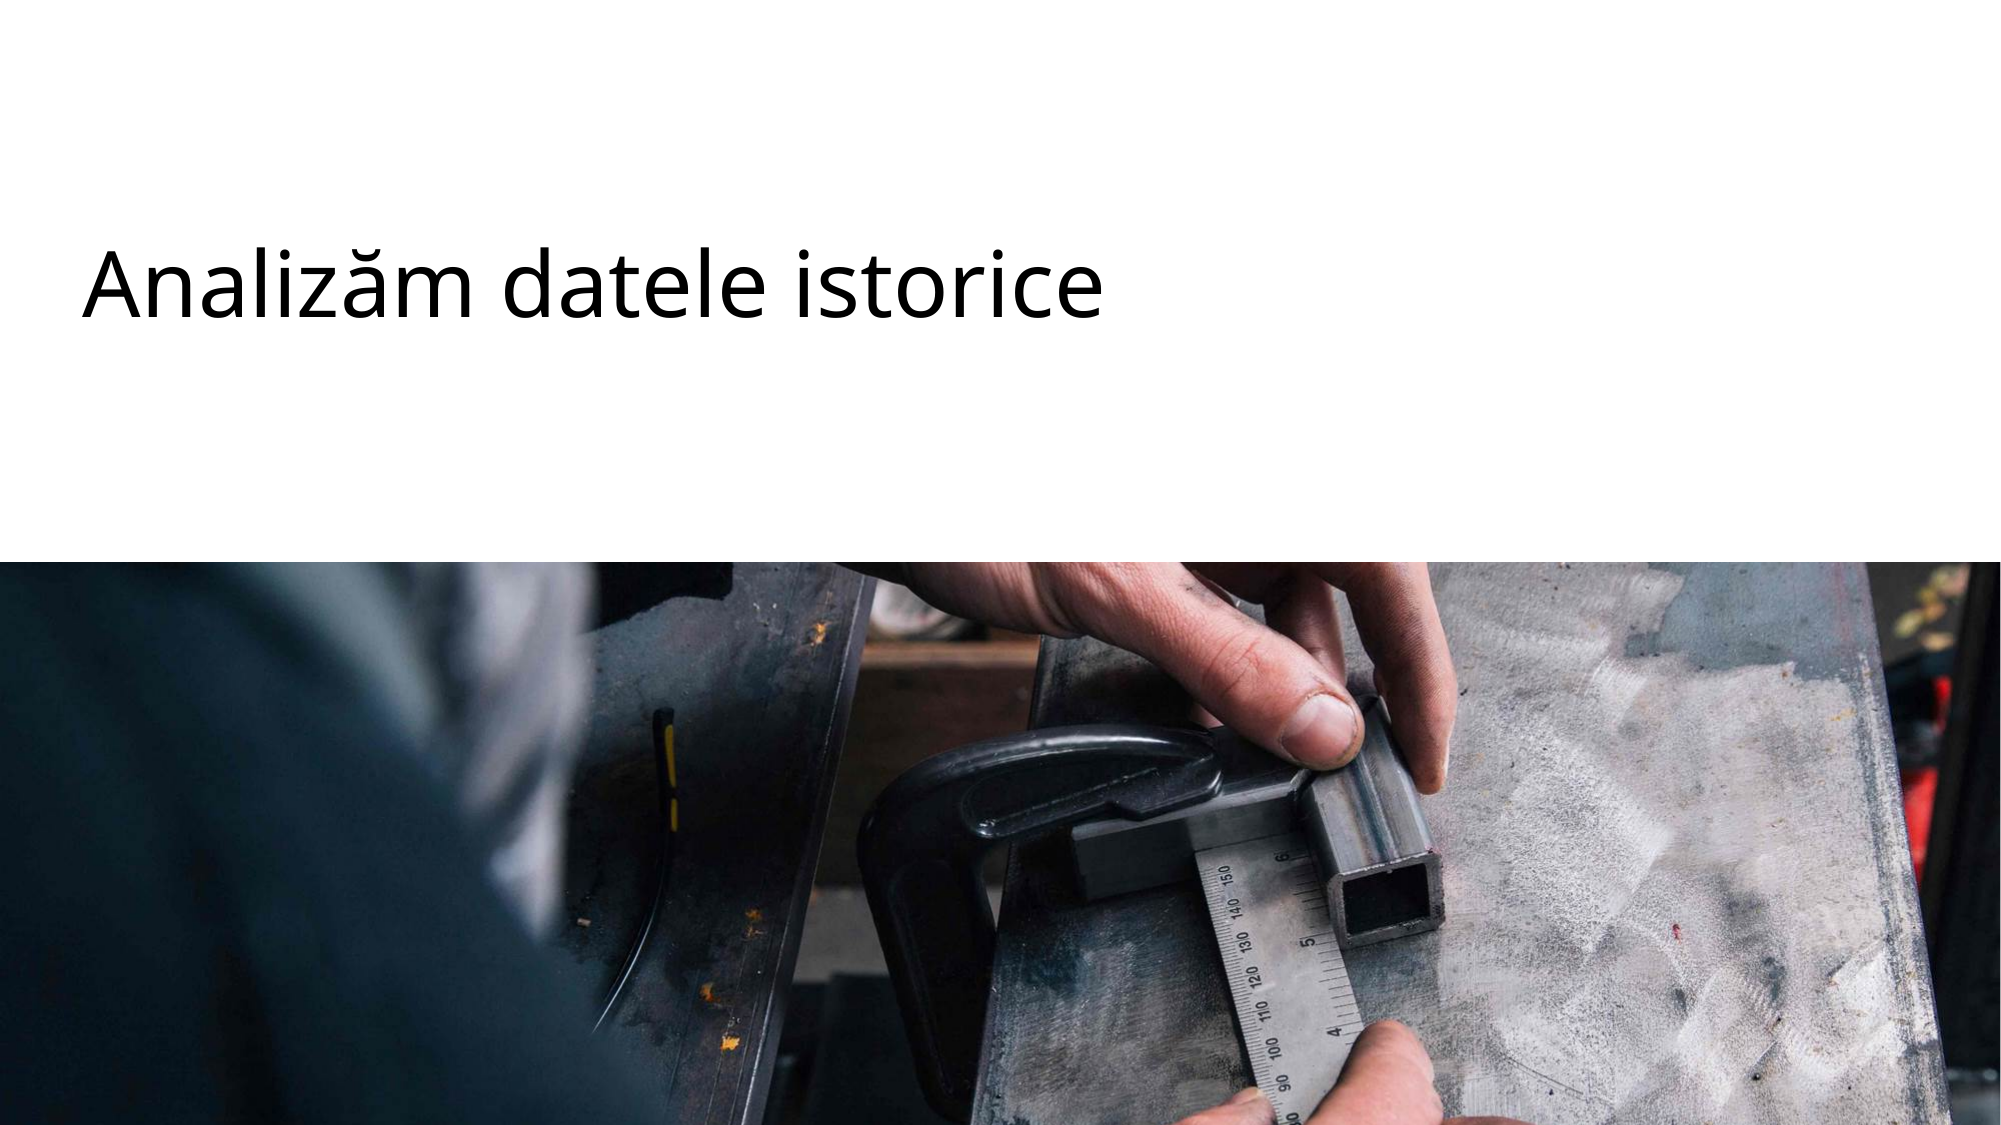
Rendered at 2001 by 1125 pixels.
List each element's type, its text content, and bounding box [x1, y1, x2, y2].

title Analizăm datele istorice [82, 225, 1918, 337]
picture [0, 561, 2001, 1125]
